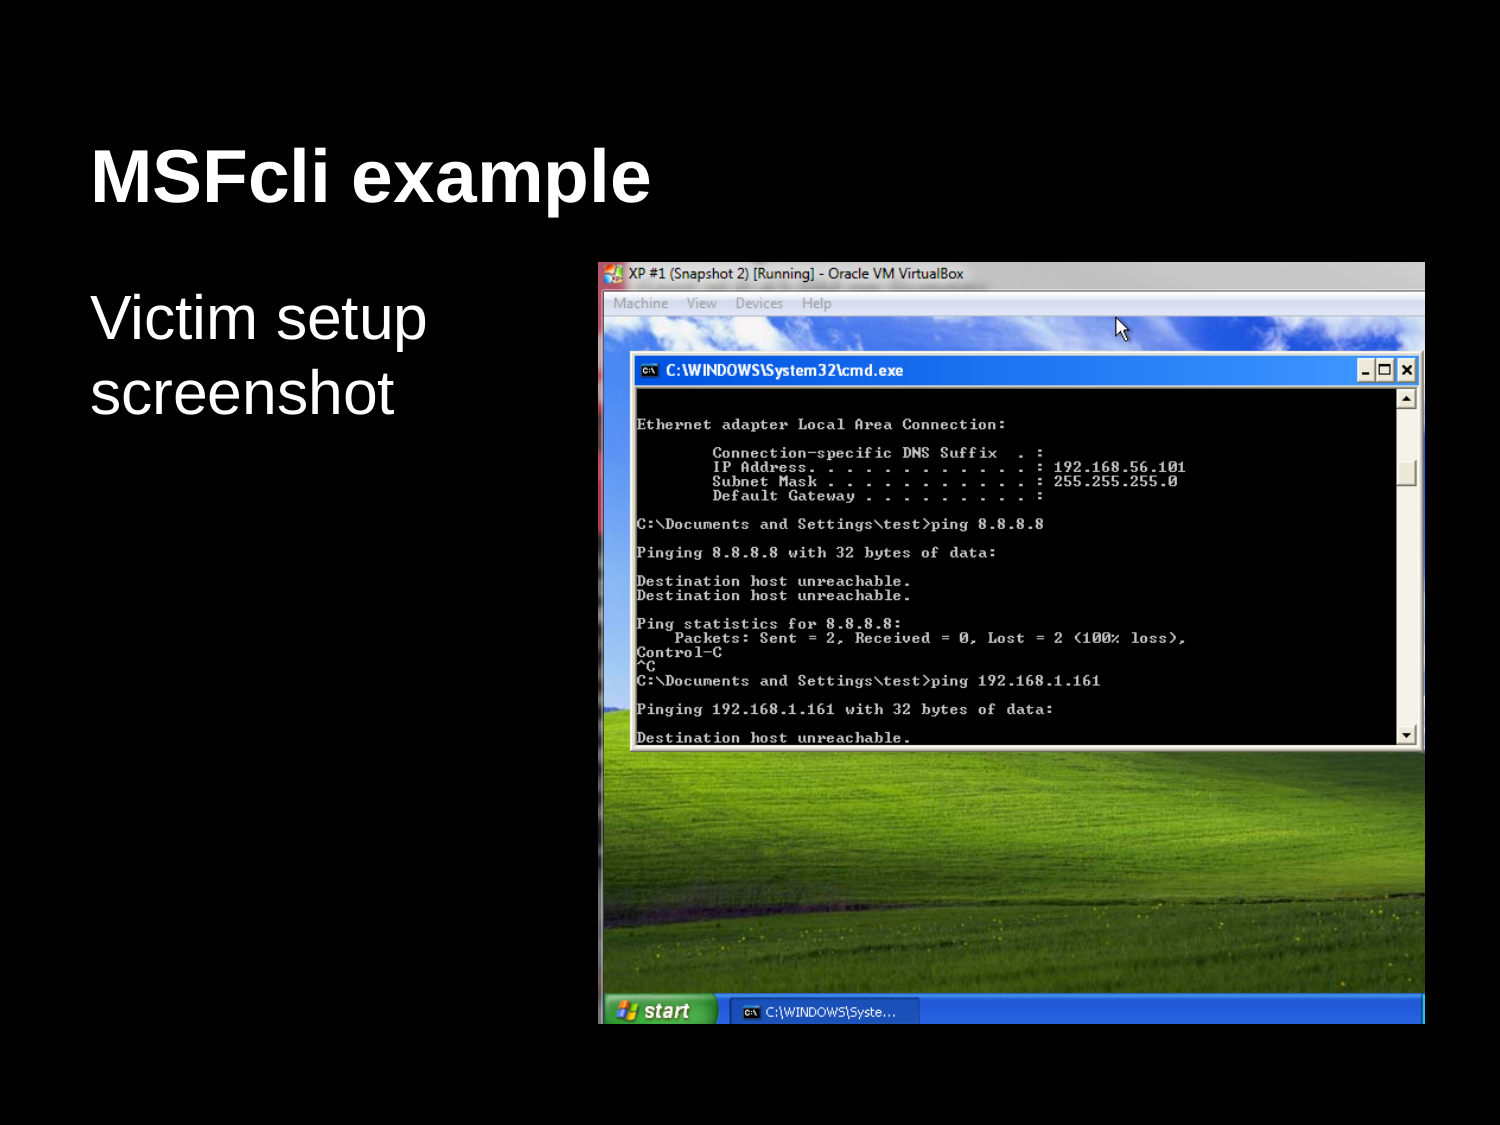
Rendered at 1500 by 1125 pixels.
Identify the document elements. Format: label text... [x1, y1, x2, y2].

list Victim setup screenshot [75, 262, 1425, 1078]
title MSFcli example [75, 45, 1425, 233]
picture [598, 262, 1426, 1025]
